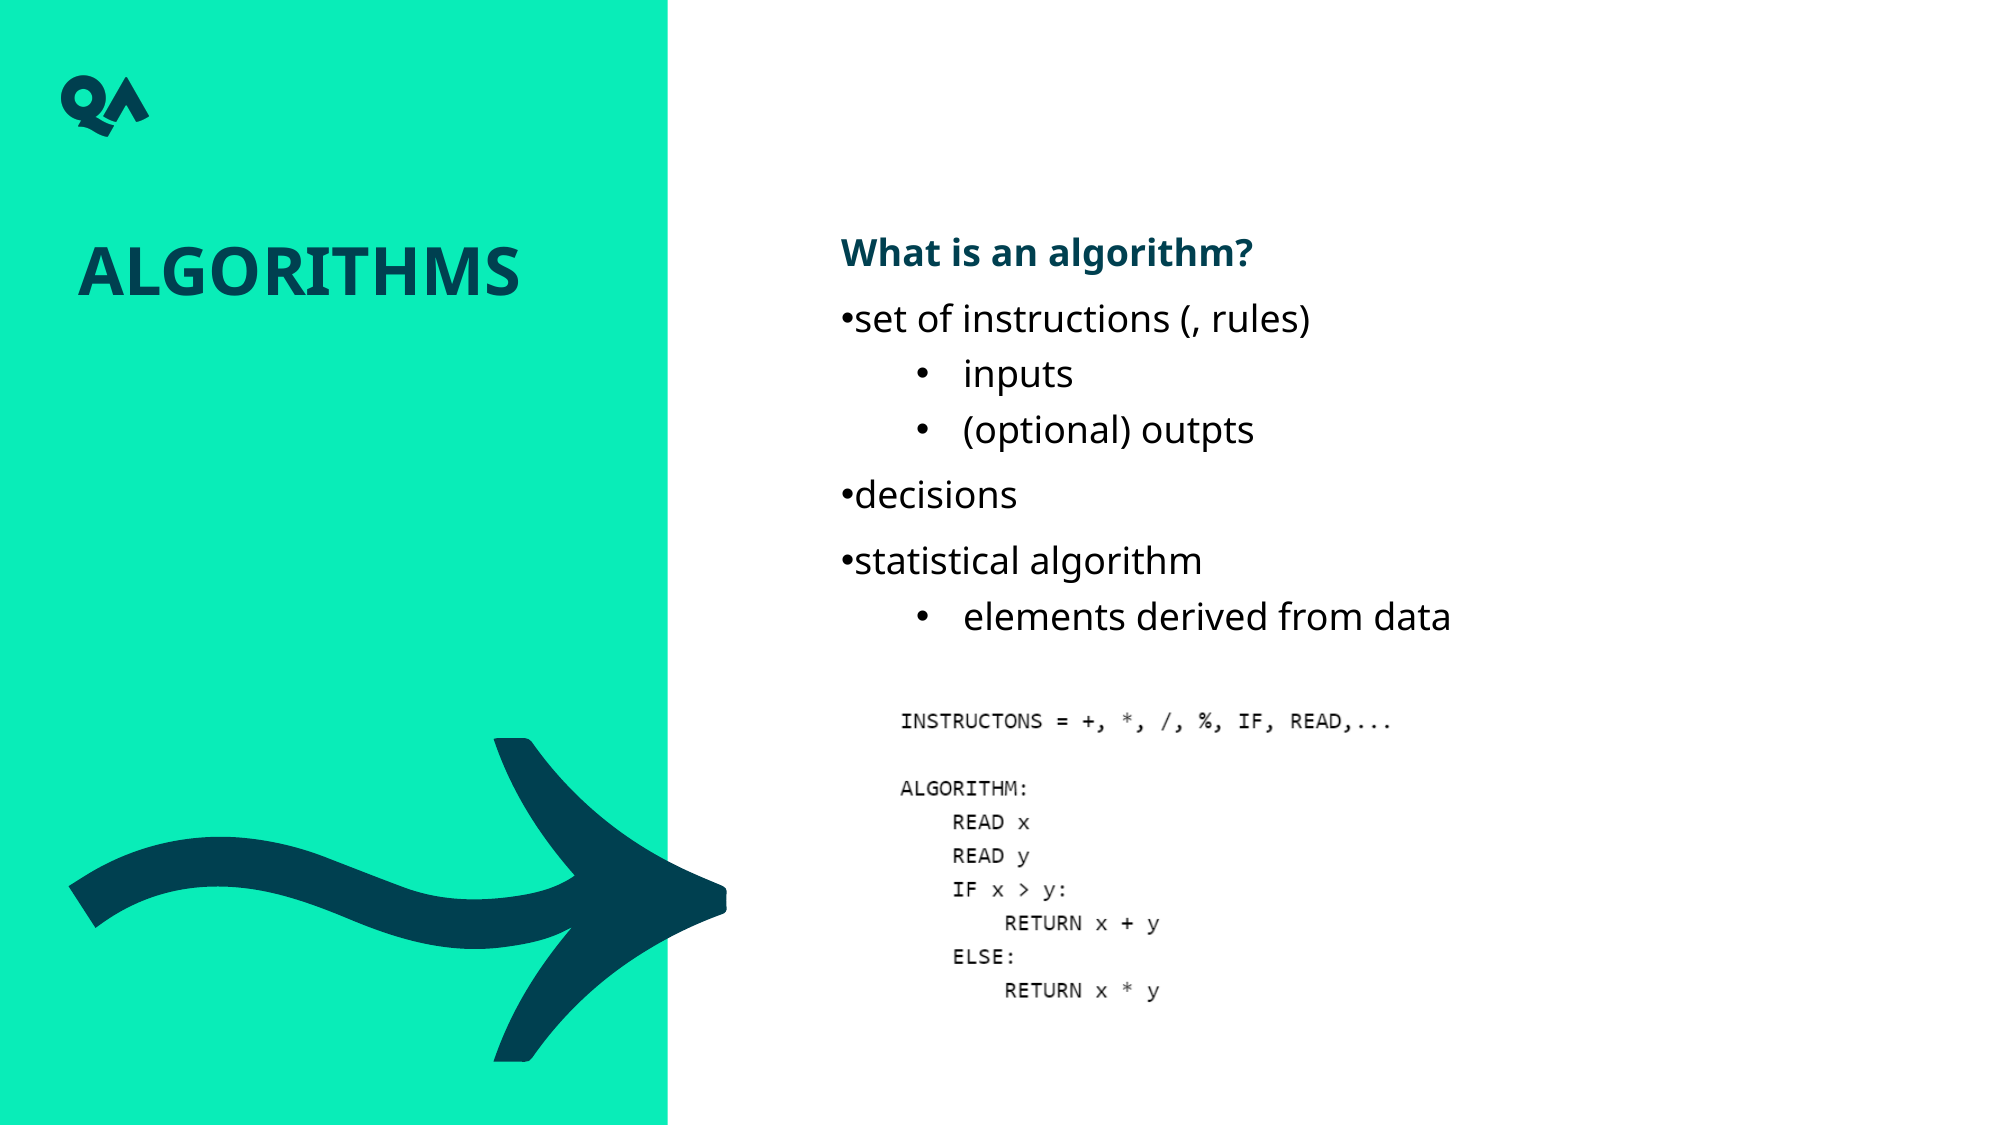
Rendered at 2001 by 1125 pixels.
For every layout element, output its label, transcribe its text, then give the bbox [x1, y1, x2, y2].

picture [44, 61, 166, 148]
picture [887, 698, 1420, 1029]
list algorithms [63, 221, 628, 673]
list What is an algorithm? set of instructions (, rules) inputs (optional) outpts decisions statistical algorithm elements derived from data [826, 221, 1937, 1061]
